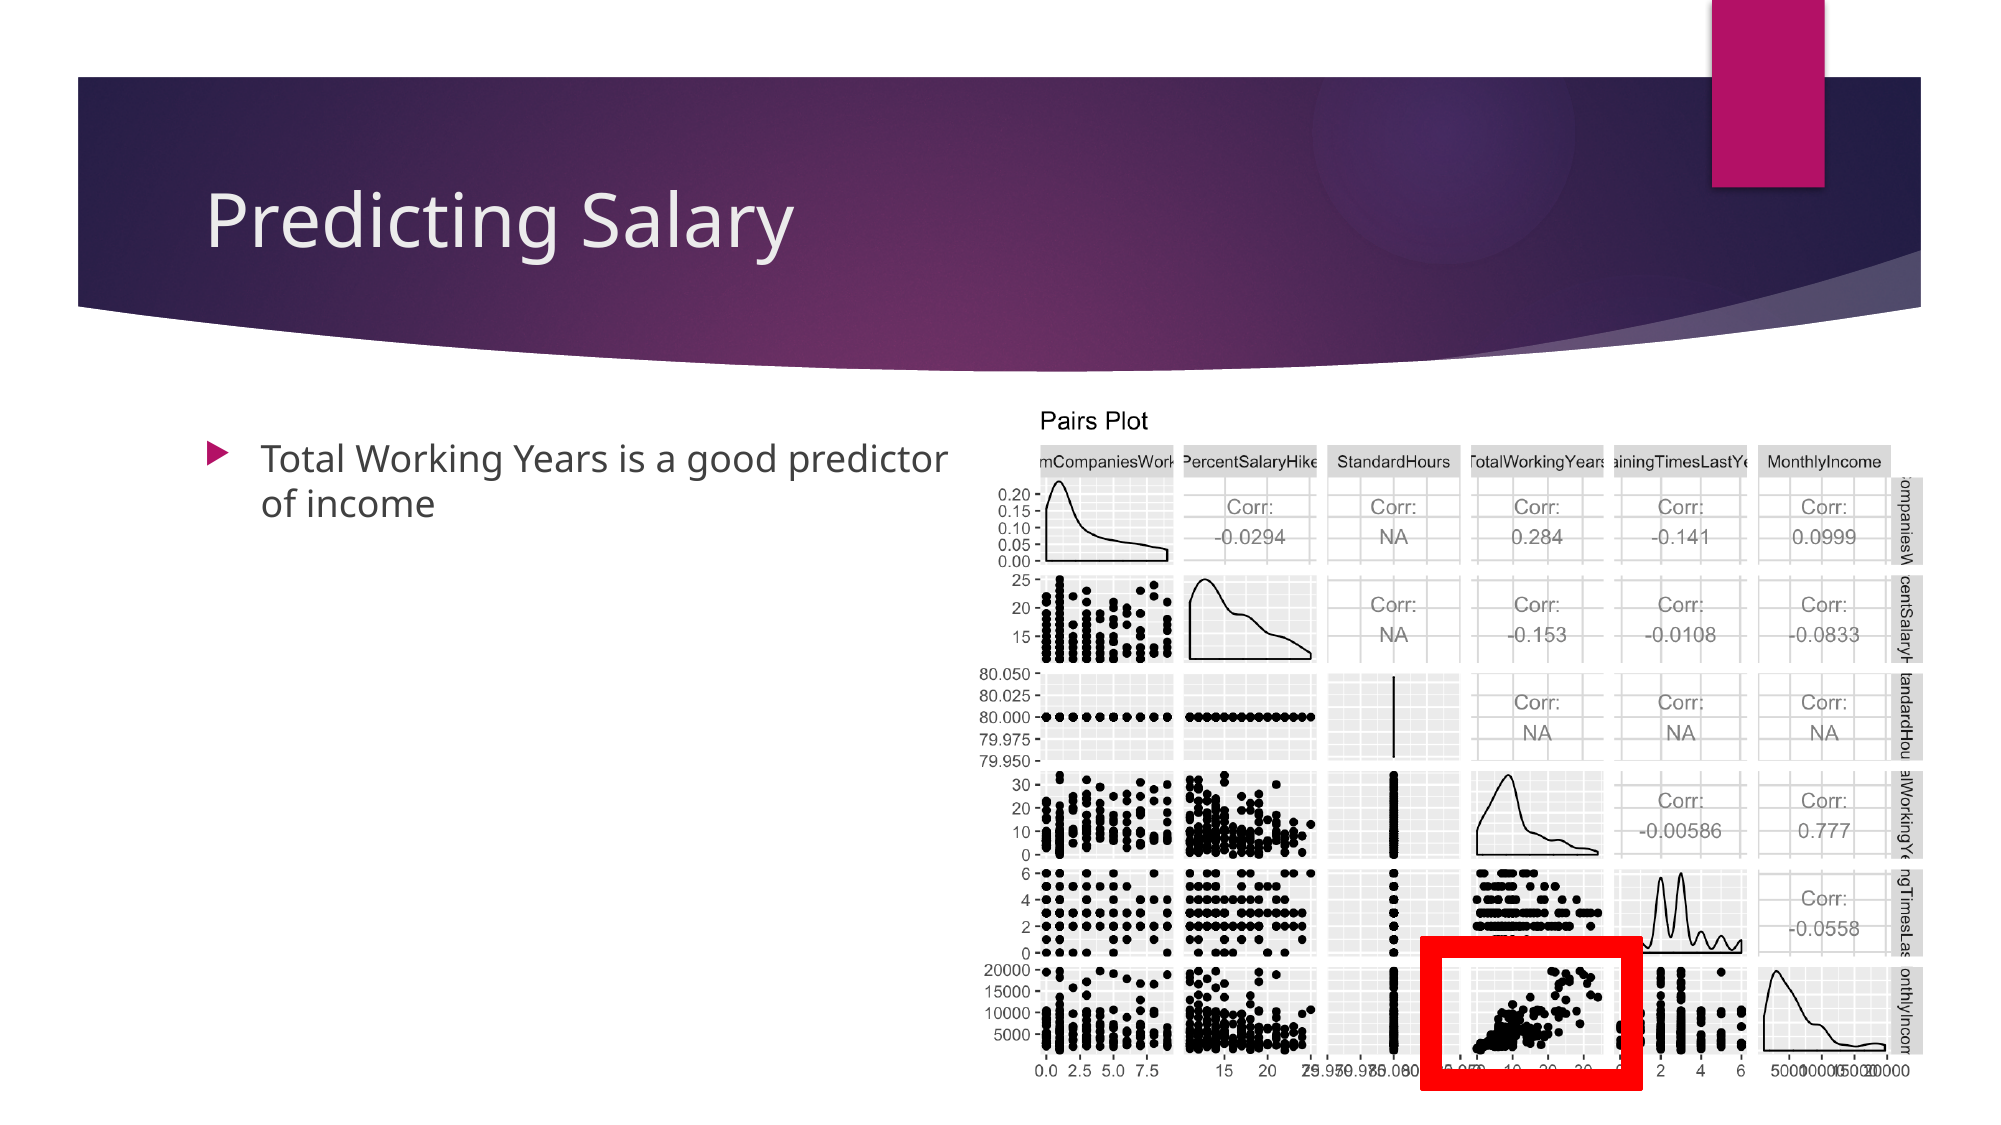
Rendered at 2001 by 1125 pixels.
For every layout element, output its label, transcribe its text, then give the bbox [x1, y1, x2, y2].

picture [967, 396, 1945, 1097]
list Total Working Years is a good predictor of income [189, 427, 961, 988]
title Predicting Salary [189, 159, 1627, 276]
